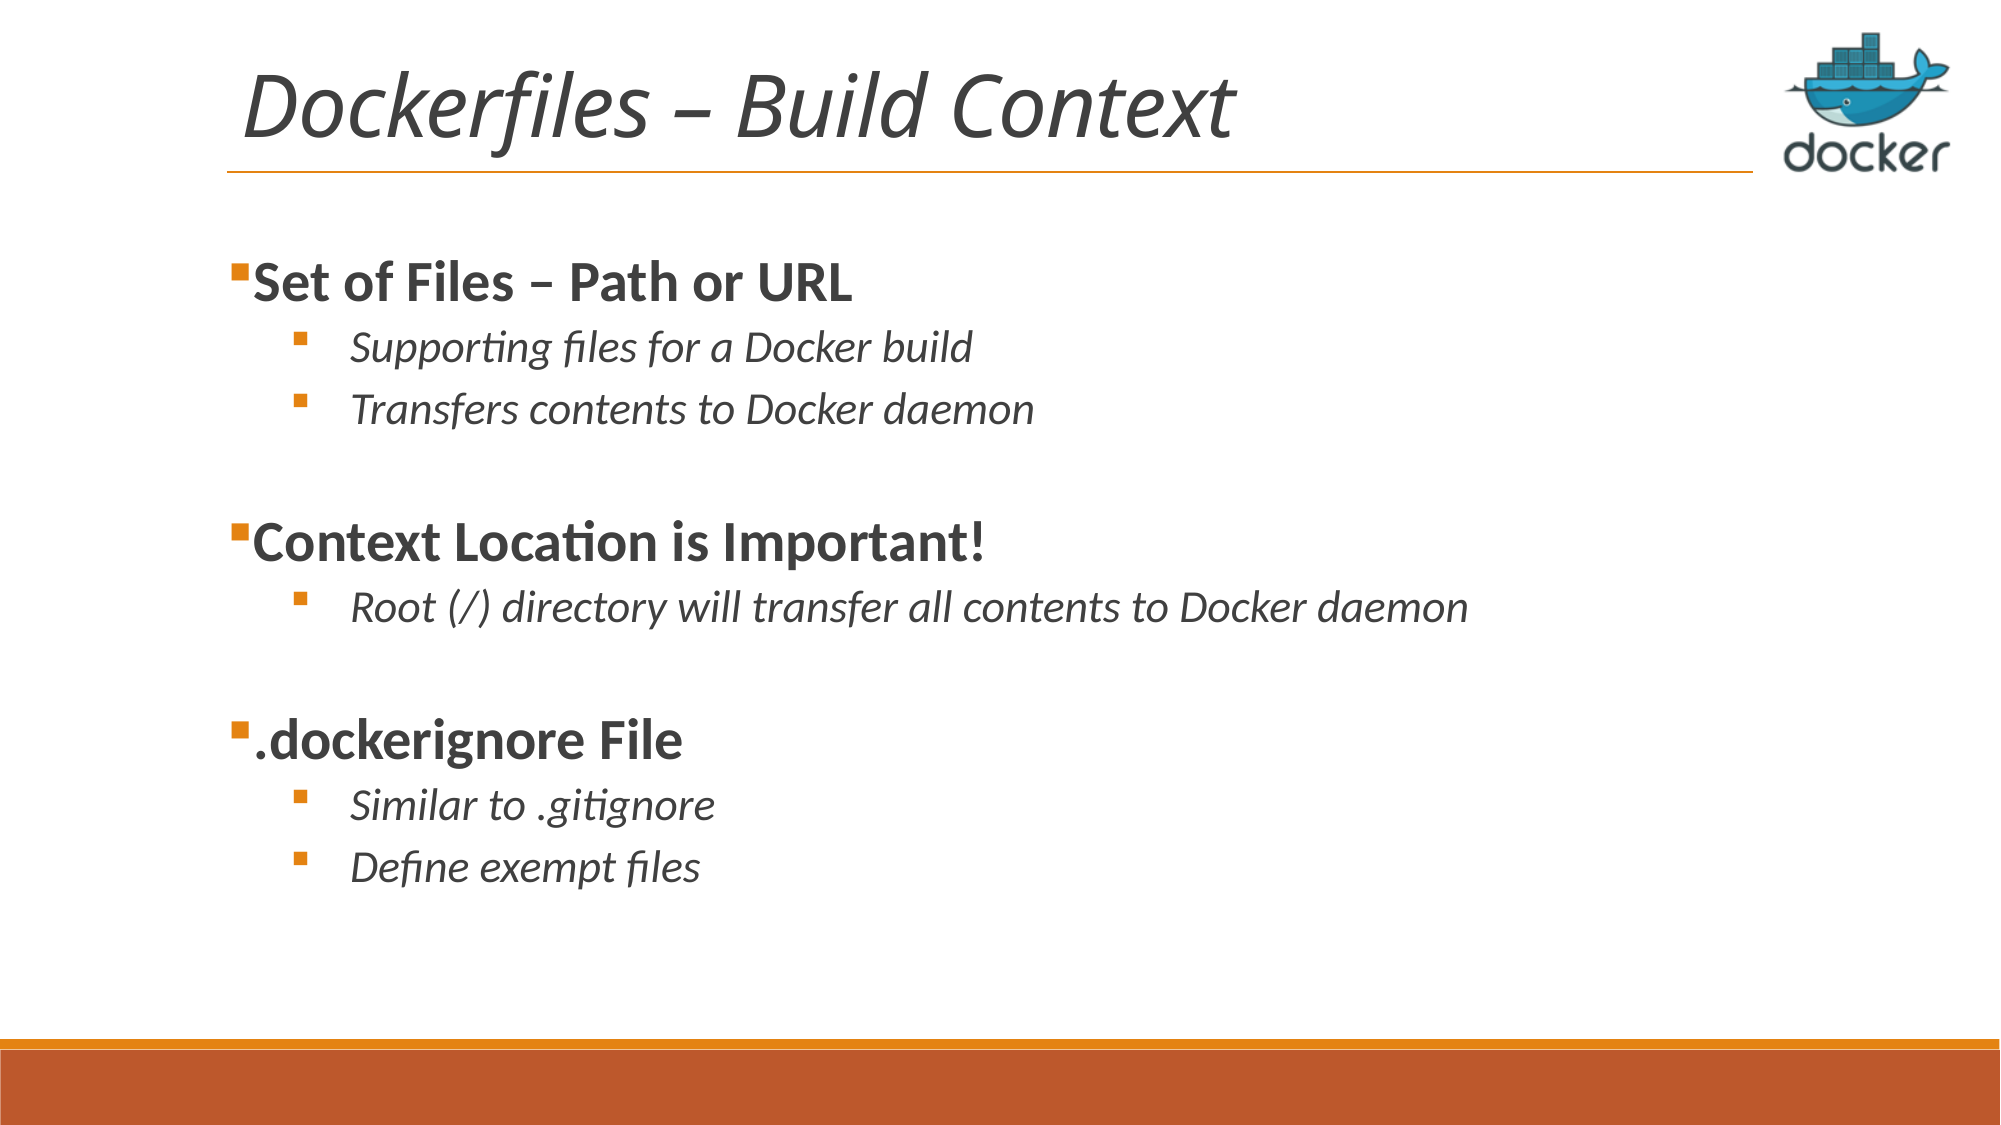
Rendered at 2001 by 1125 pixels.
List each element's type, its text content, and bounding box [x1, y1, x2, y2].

list Set of Files – Path or URL Supporting files for a Docker build Transfers contents to Docker daemon Context Location is Important! Root (/) directory will transfer all contents to Docker daemon .dockerignore File Similar to .gitignore Define exempt files [226, 202, 1518, 984]
picture [1753, 25, 1973, 185]
title Dockerfiles – Build Context [226, 58, 1604, 163]
